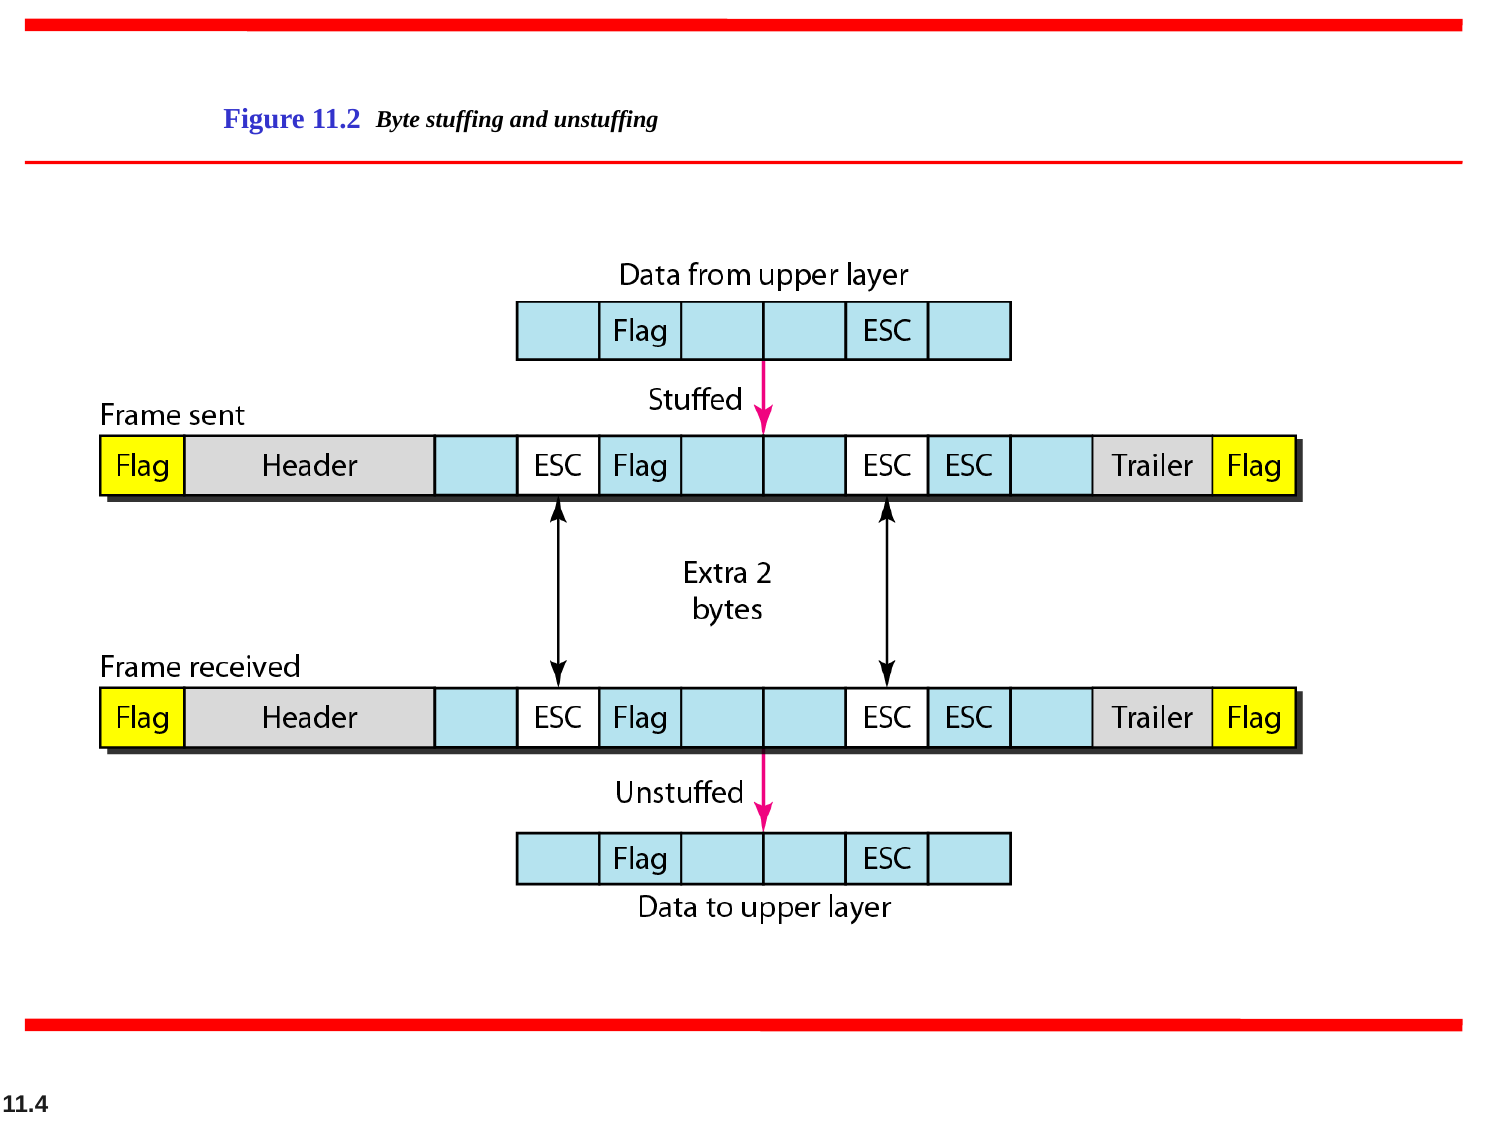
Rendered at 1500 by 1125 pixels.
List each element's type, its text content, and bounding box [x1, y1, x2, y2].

picture [99, 258, 1303, 926]
slide_number 11.4 [0, 1049, 301, 1125]
text_box Figure 11.2 Byte stuffing and unstuffing [208, 62, 675, 142]
